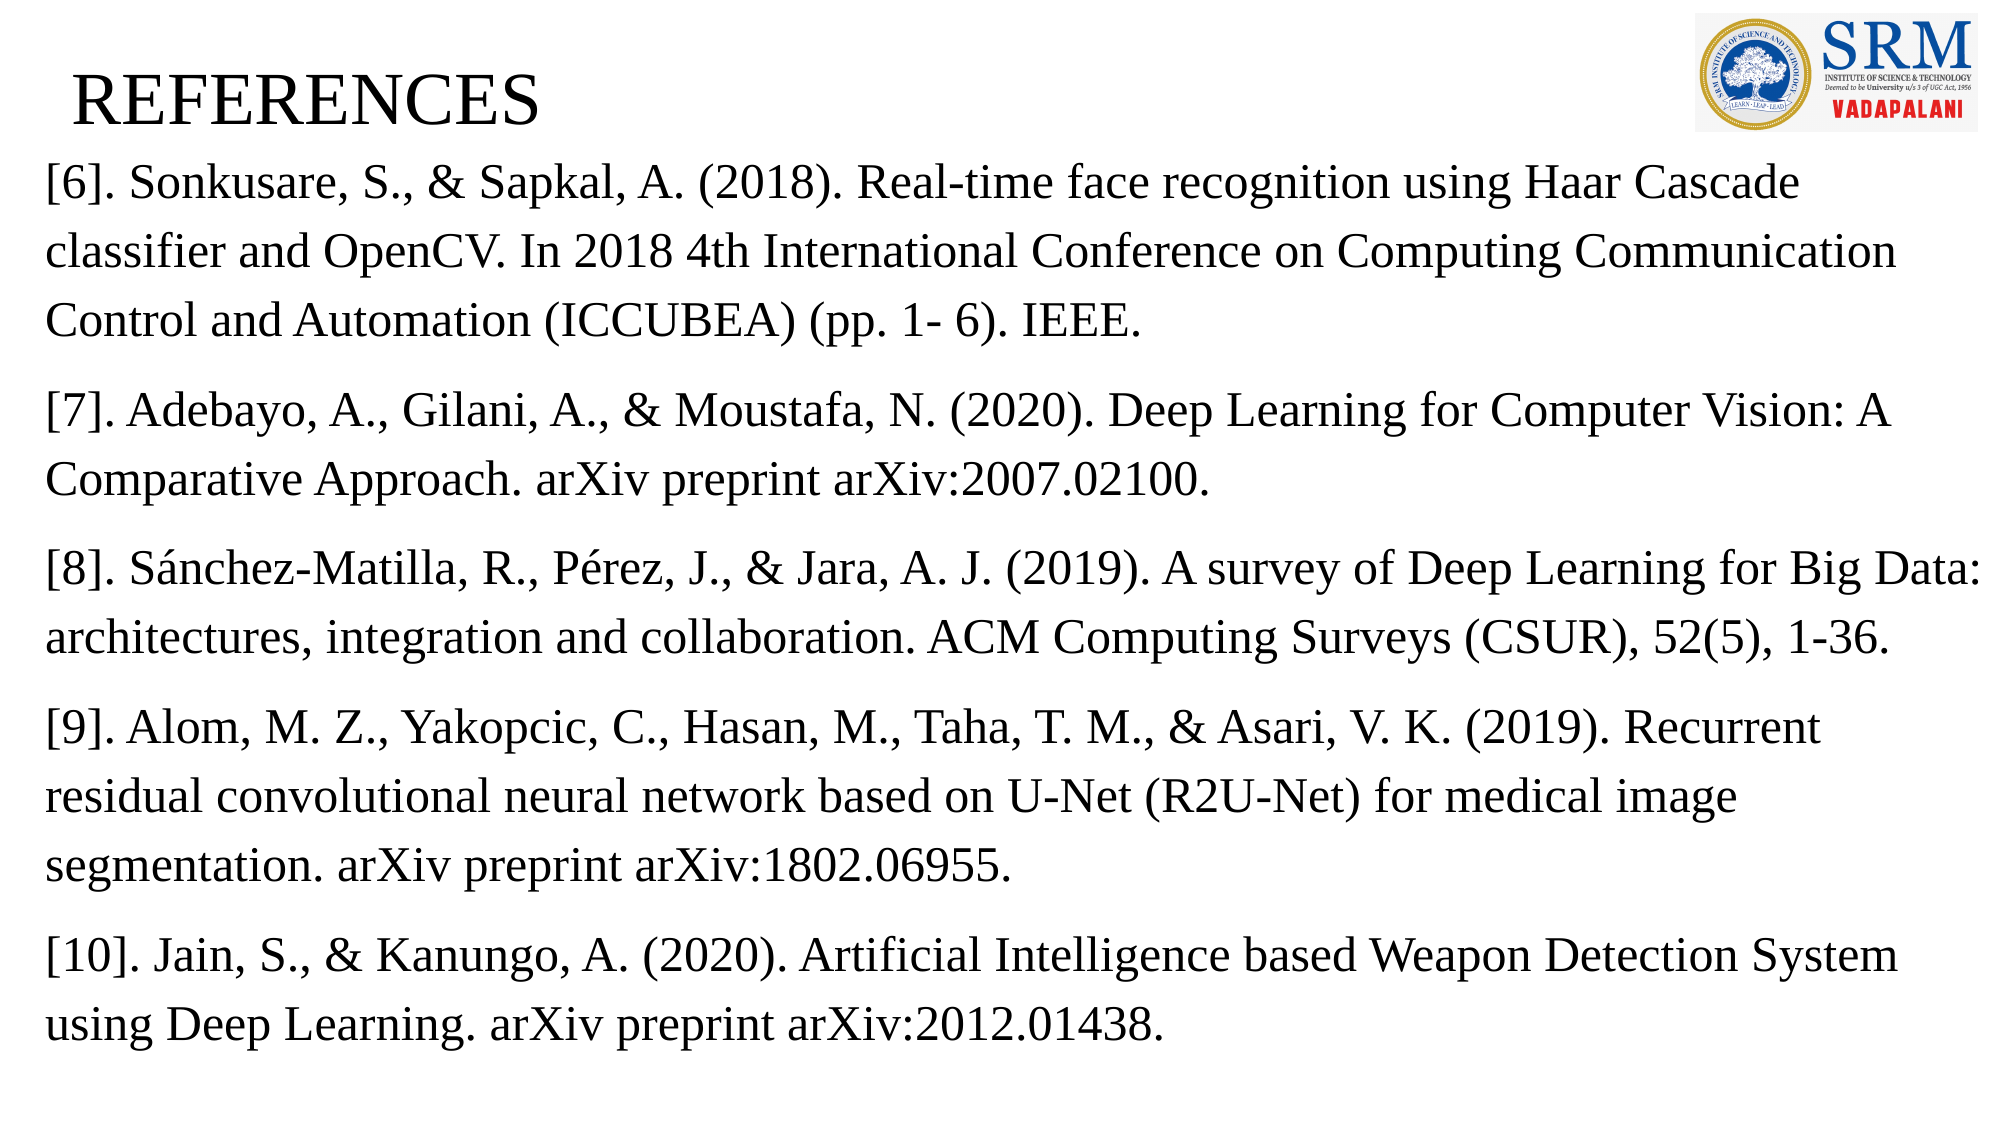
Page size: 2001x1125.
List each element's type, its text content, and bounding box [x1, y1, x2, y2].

picture [1695, 12, 1979, 133]
title REFERENCES [56, 20, 677, 131]
list [6]. Sonkusare, S., & Sapkal, A. (2018). Real-time face recognition using Haar Cascade classifier and OpenCV. In 2018 4th International Conference on Computing Communication Control and Automation (ICCUBEA) (pp. 1- 6). IEEE. [7]. Adebayo, A., Gilani, A., & Moustafa, N. (2020). Deep Learning for Computer Vision: A Comparative Approach. arXiv preprint arXiv:2007.02100. [8]. Sánchez-Matilla, R., Pérez, J., & Jara, A. J. (2019). A survey of Deep Learning for Big Data: architectures, integration and collaboration. ACM Computing Surveys (CSUR), 52(5), 1-36. [9]. Alom, M. Z., Yakopcic, C., Hasan, M., Taha, T. M., & Asari, V. K. (2019). Recurrent residual convolutional neural network based on U-Net (R2U-Net) for medical image segmentation. arXiv preprint arXiv:1802.06955. [10]. Jain, S., & Kanungo, A. (2020). Artificial Intelligence based Weapon Detection System using Deep Learning. arXiv preprint arXiv:2012.01438. [29, 131, 2000, 994]
